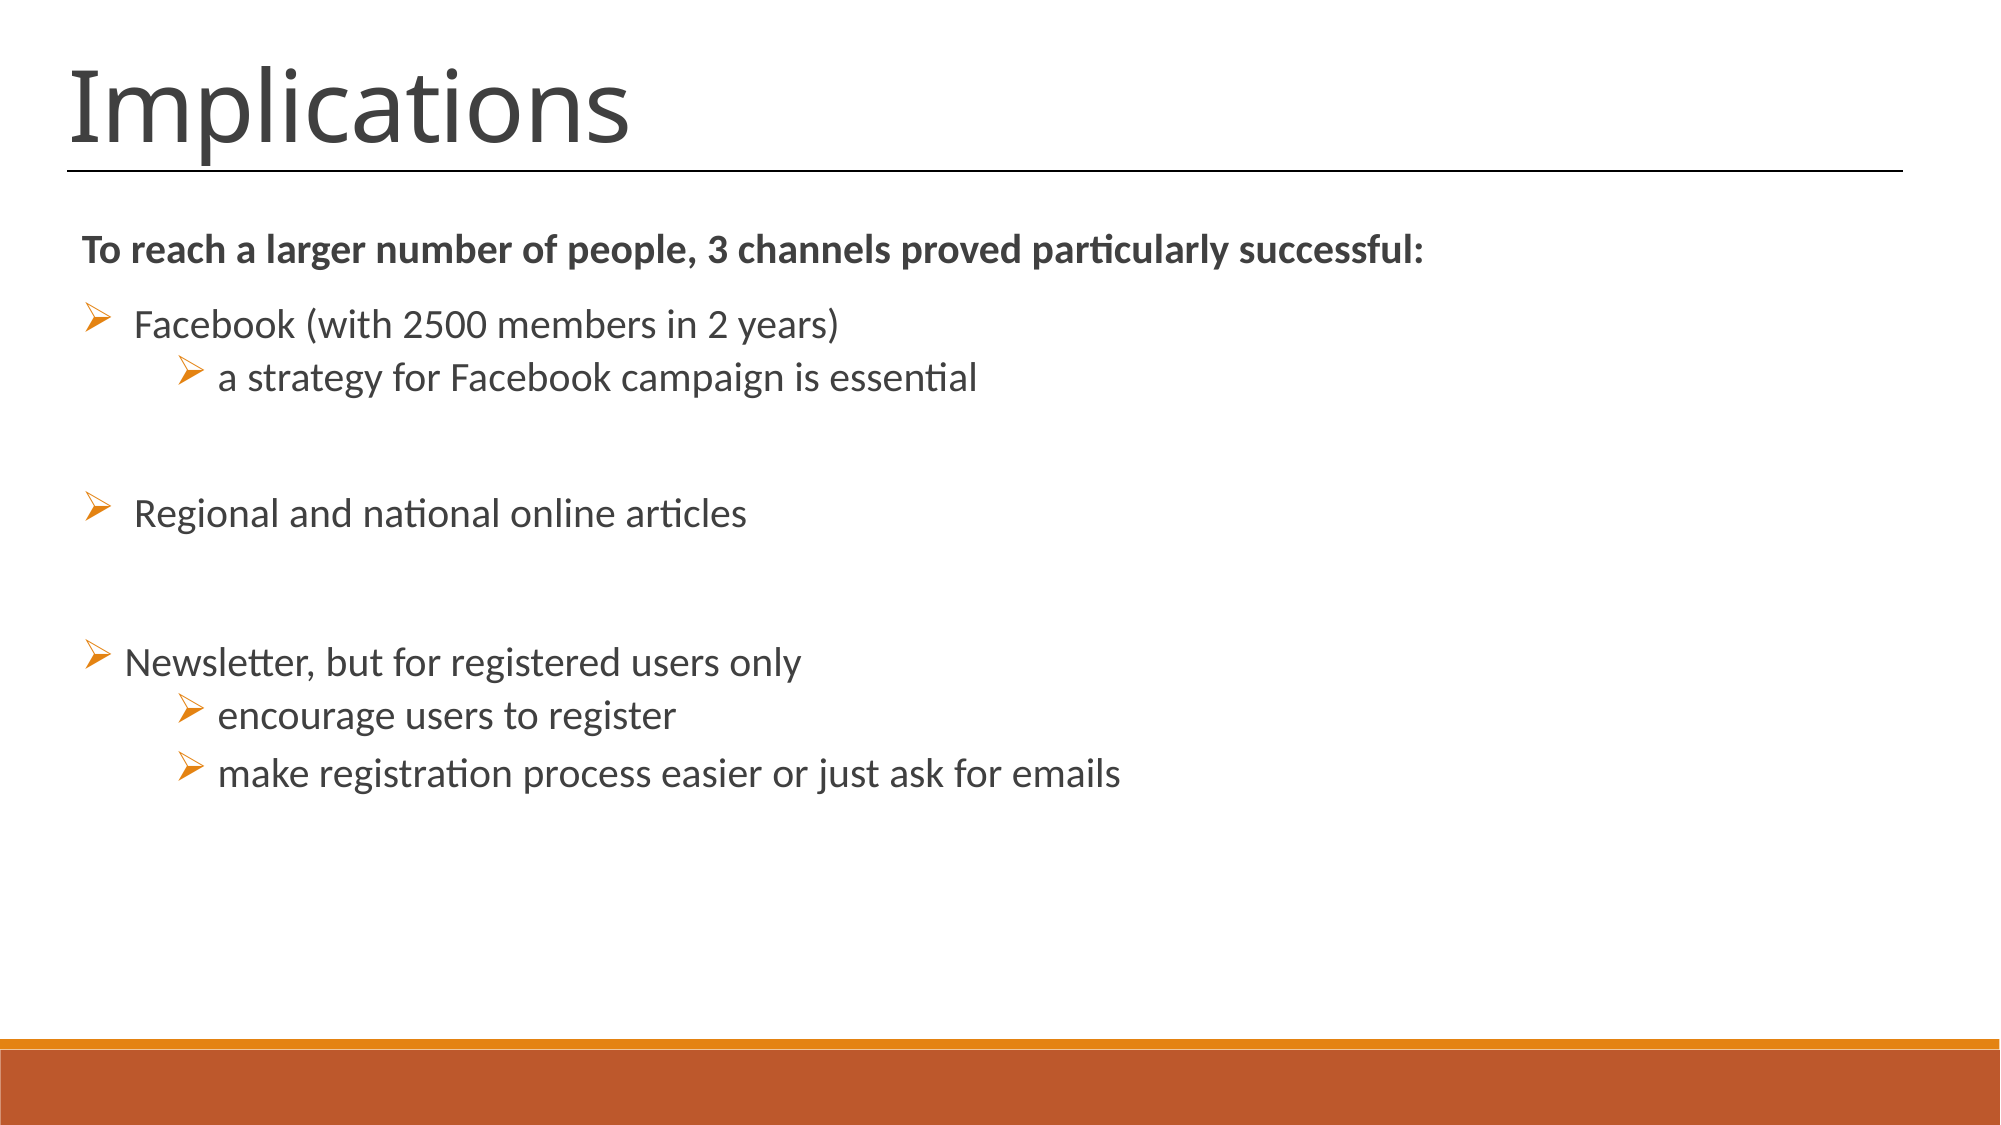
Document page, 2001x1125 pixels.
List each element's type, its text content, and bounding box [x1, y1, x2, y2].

title Implications [53, 26, 1704, 171]
text_box To reach a larger number of people, 3 channels proved particularly successful: Facebook (with 2500 members in 2 years) a strategy for Facebook campaign is essential Regional and national online articles Newsletter, but for registered users only encourage users to register make registration process easier or just ask for emails [67, 220, 1919, 1006]
